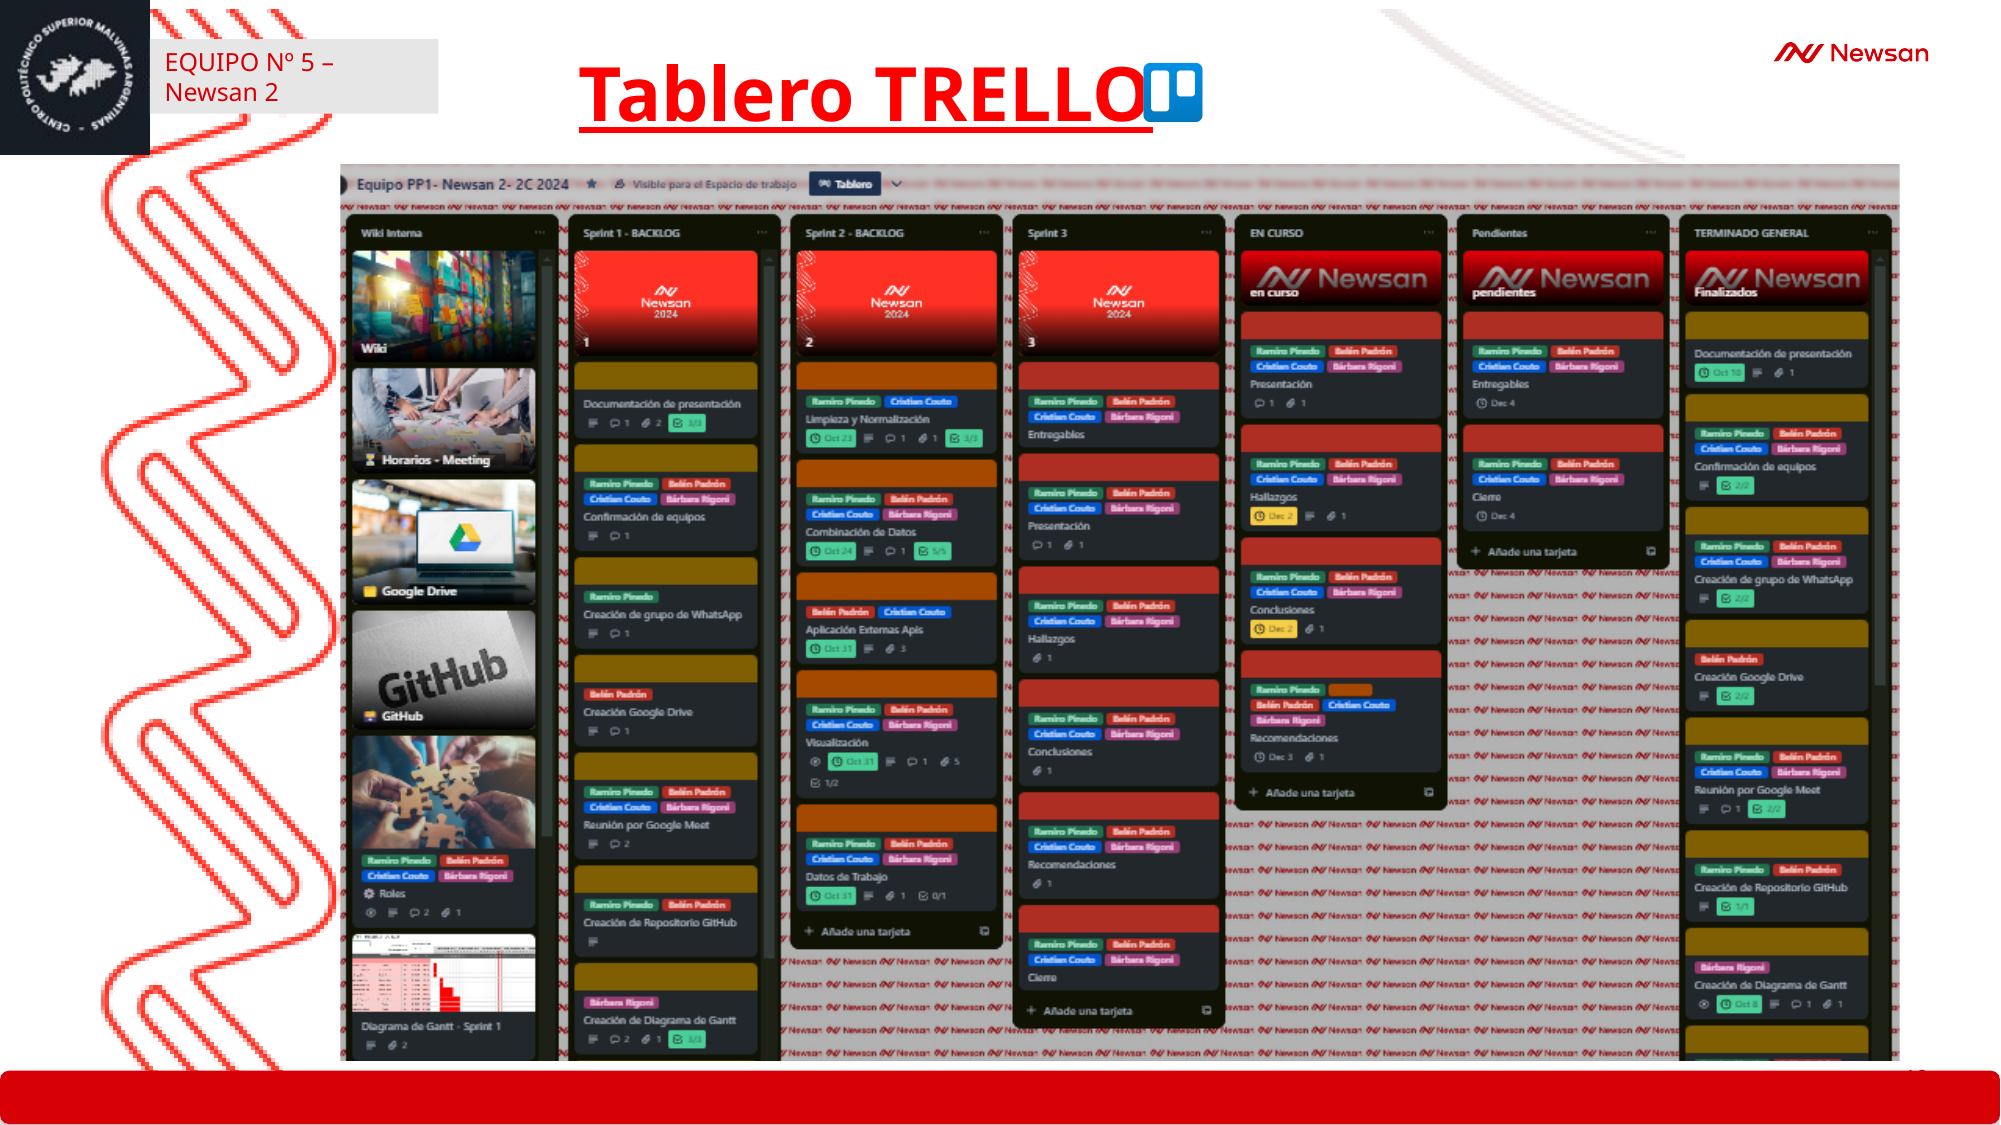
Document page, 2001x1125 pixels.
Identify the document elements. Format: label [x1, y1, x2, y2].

picture [1772, 41, 1931, 64]
picture [0, 0, 1900, 1099]
text_box [0, 1070, 2000, 1125]
